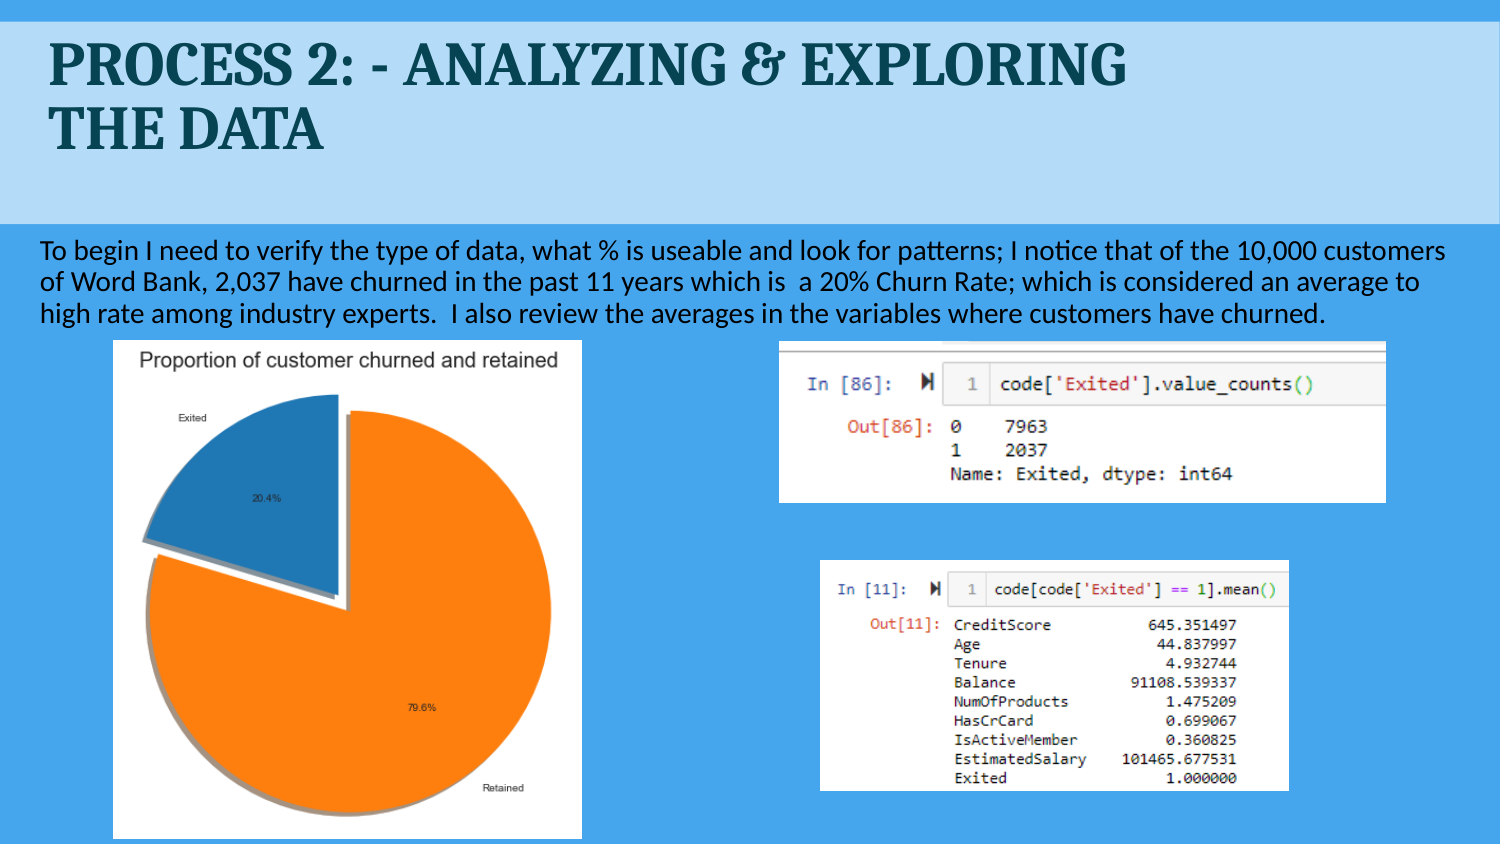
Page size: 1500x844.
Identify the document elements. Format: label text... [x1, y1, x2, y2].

picture [778, 340, 1387, 504]
list To begin I need to verify the type of data, what % is useable and look for patterns; I notice that of the 10,000 customers of Word Bank, 2,037 have churned in the past 11 years which is a 20% Churn Rate; which is considered an average to high rate among industry experts. I also review the averages in the variables where customers have churned. [0, 220, 1475, 681]
picture [820, 560, 1290, 792]
picture [112, 340, 582, 839]
title Process 2: - Analyzing & Exploring the Data [33, 19, 1187, 184]
